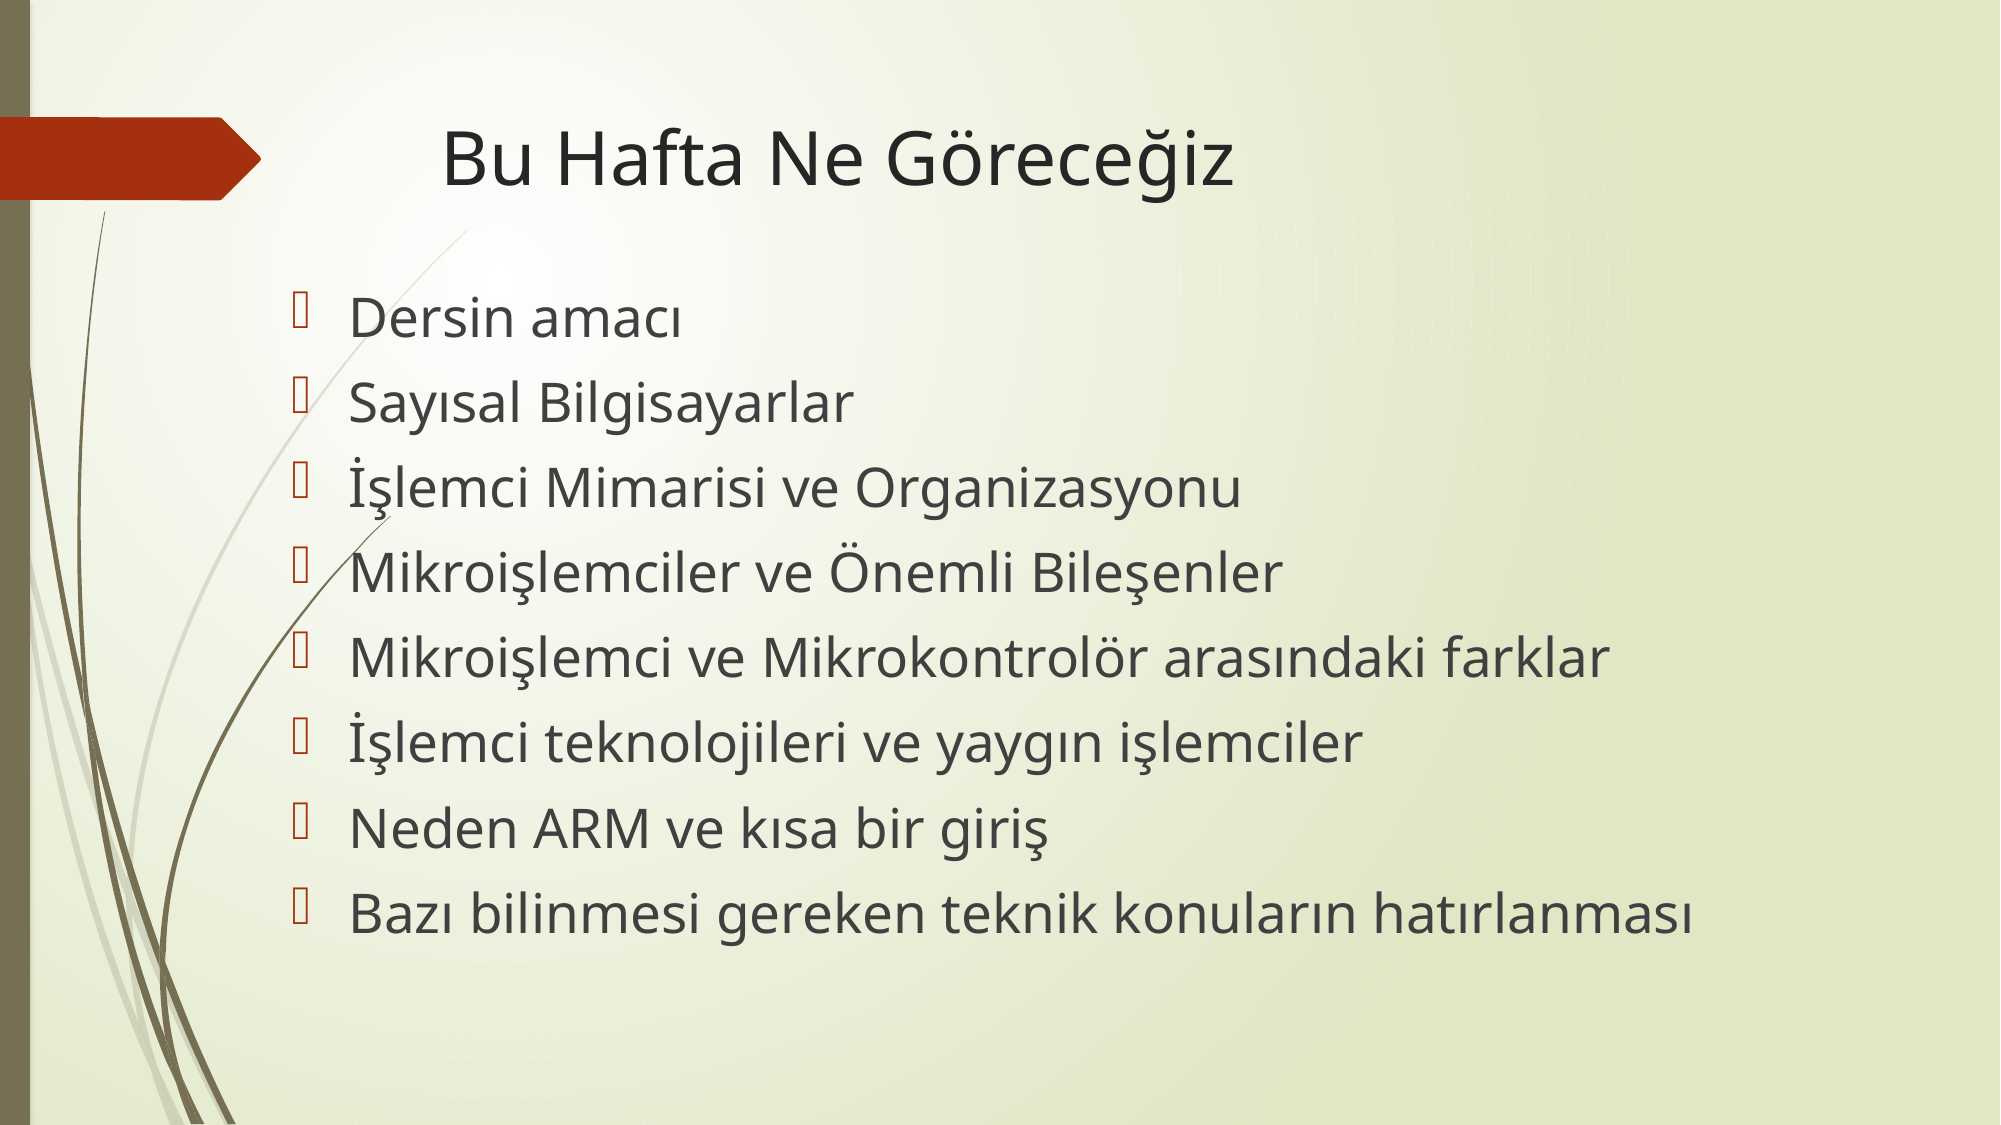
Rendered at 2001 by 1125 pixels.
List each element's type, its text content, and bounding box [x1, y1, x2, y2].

title Bu Hafta Ne Göreceğiz [425, 102, 1888, 313]
list Dersin amacı Sayısal Bilgisayarlar İşlemci Mimarisi ve Organizasyonu Mikroişlemciler ve Önemli Bileşenler Mikroişlemci ve Mikrokontrolör arasındaki farklar İşlemci teknolojileri ve yaygın işlemciler Neden ARM ve kısa bir giriş Bazı bilinmesi gereken teknik konuların hatırlanması [276, 275, 1739, 964]
